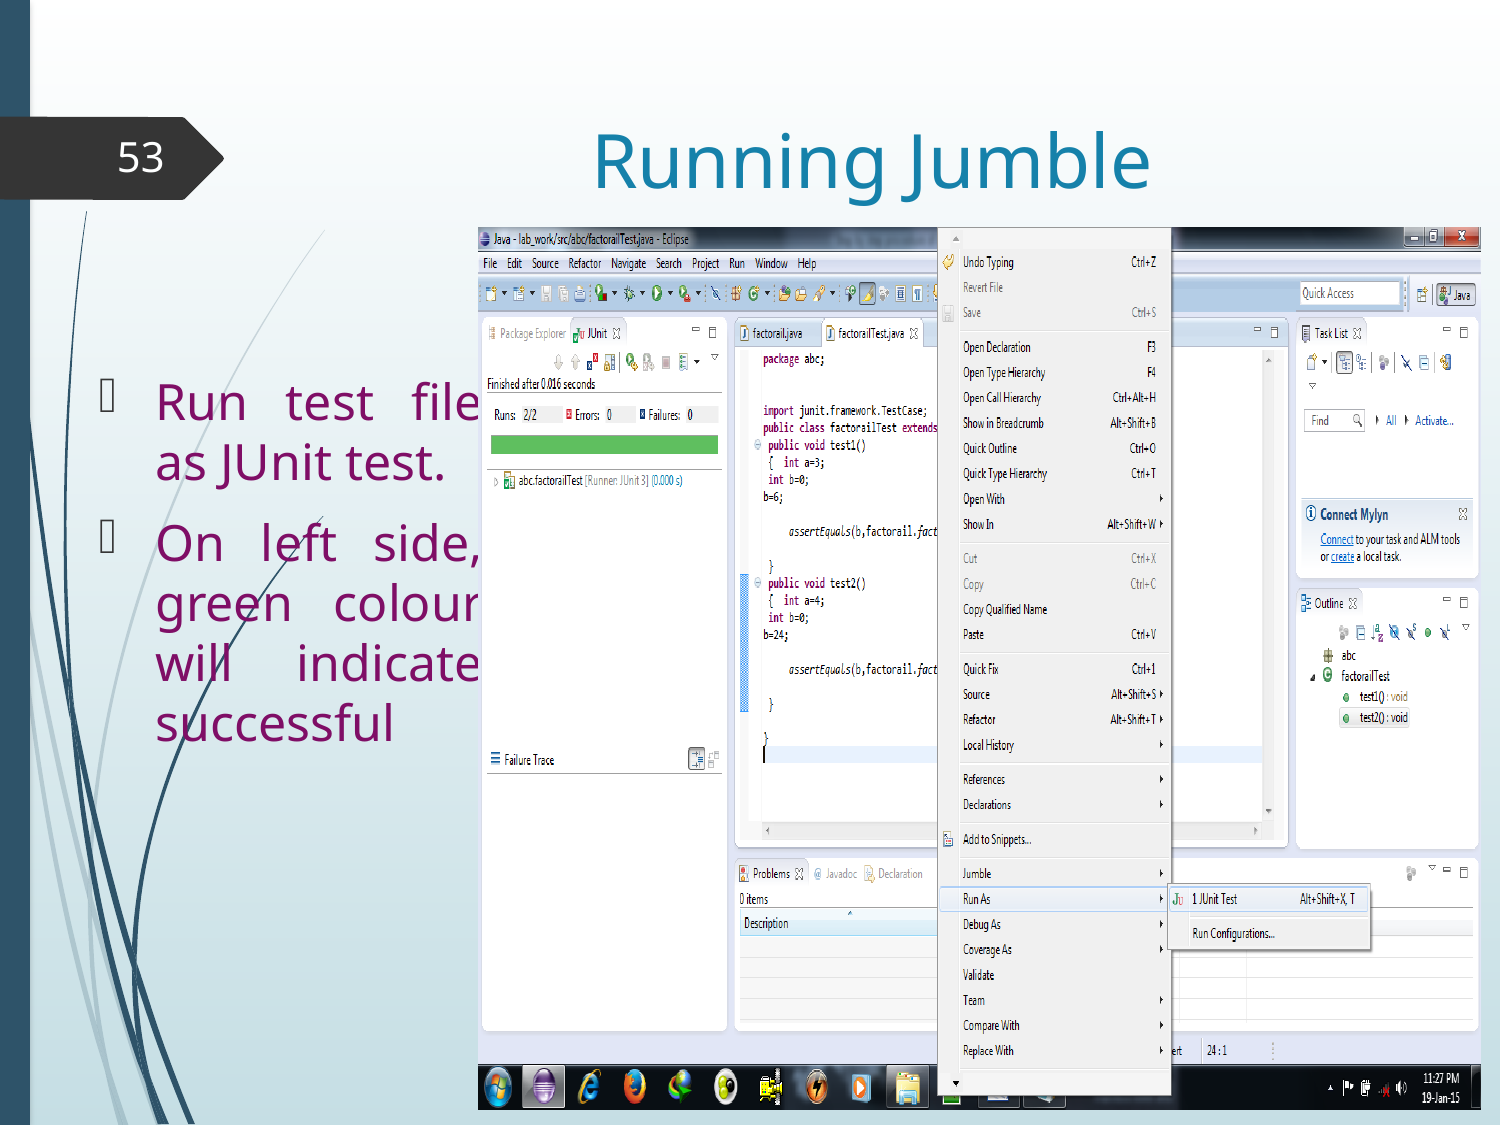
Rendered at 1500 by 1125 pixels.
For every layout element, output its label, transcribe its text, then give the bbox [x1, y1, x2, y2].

title Running Jumble [262, 106, 1481, 212]
picture [478, 226, 1482, 1110]
list Run test file as JUnit test. On left side, green colour will indicate successful [83, 362, 473, 531]
slide_number 53 [83, 129, 180, 190]
